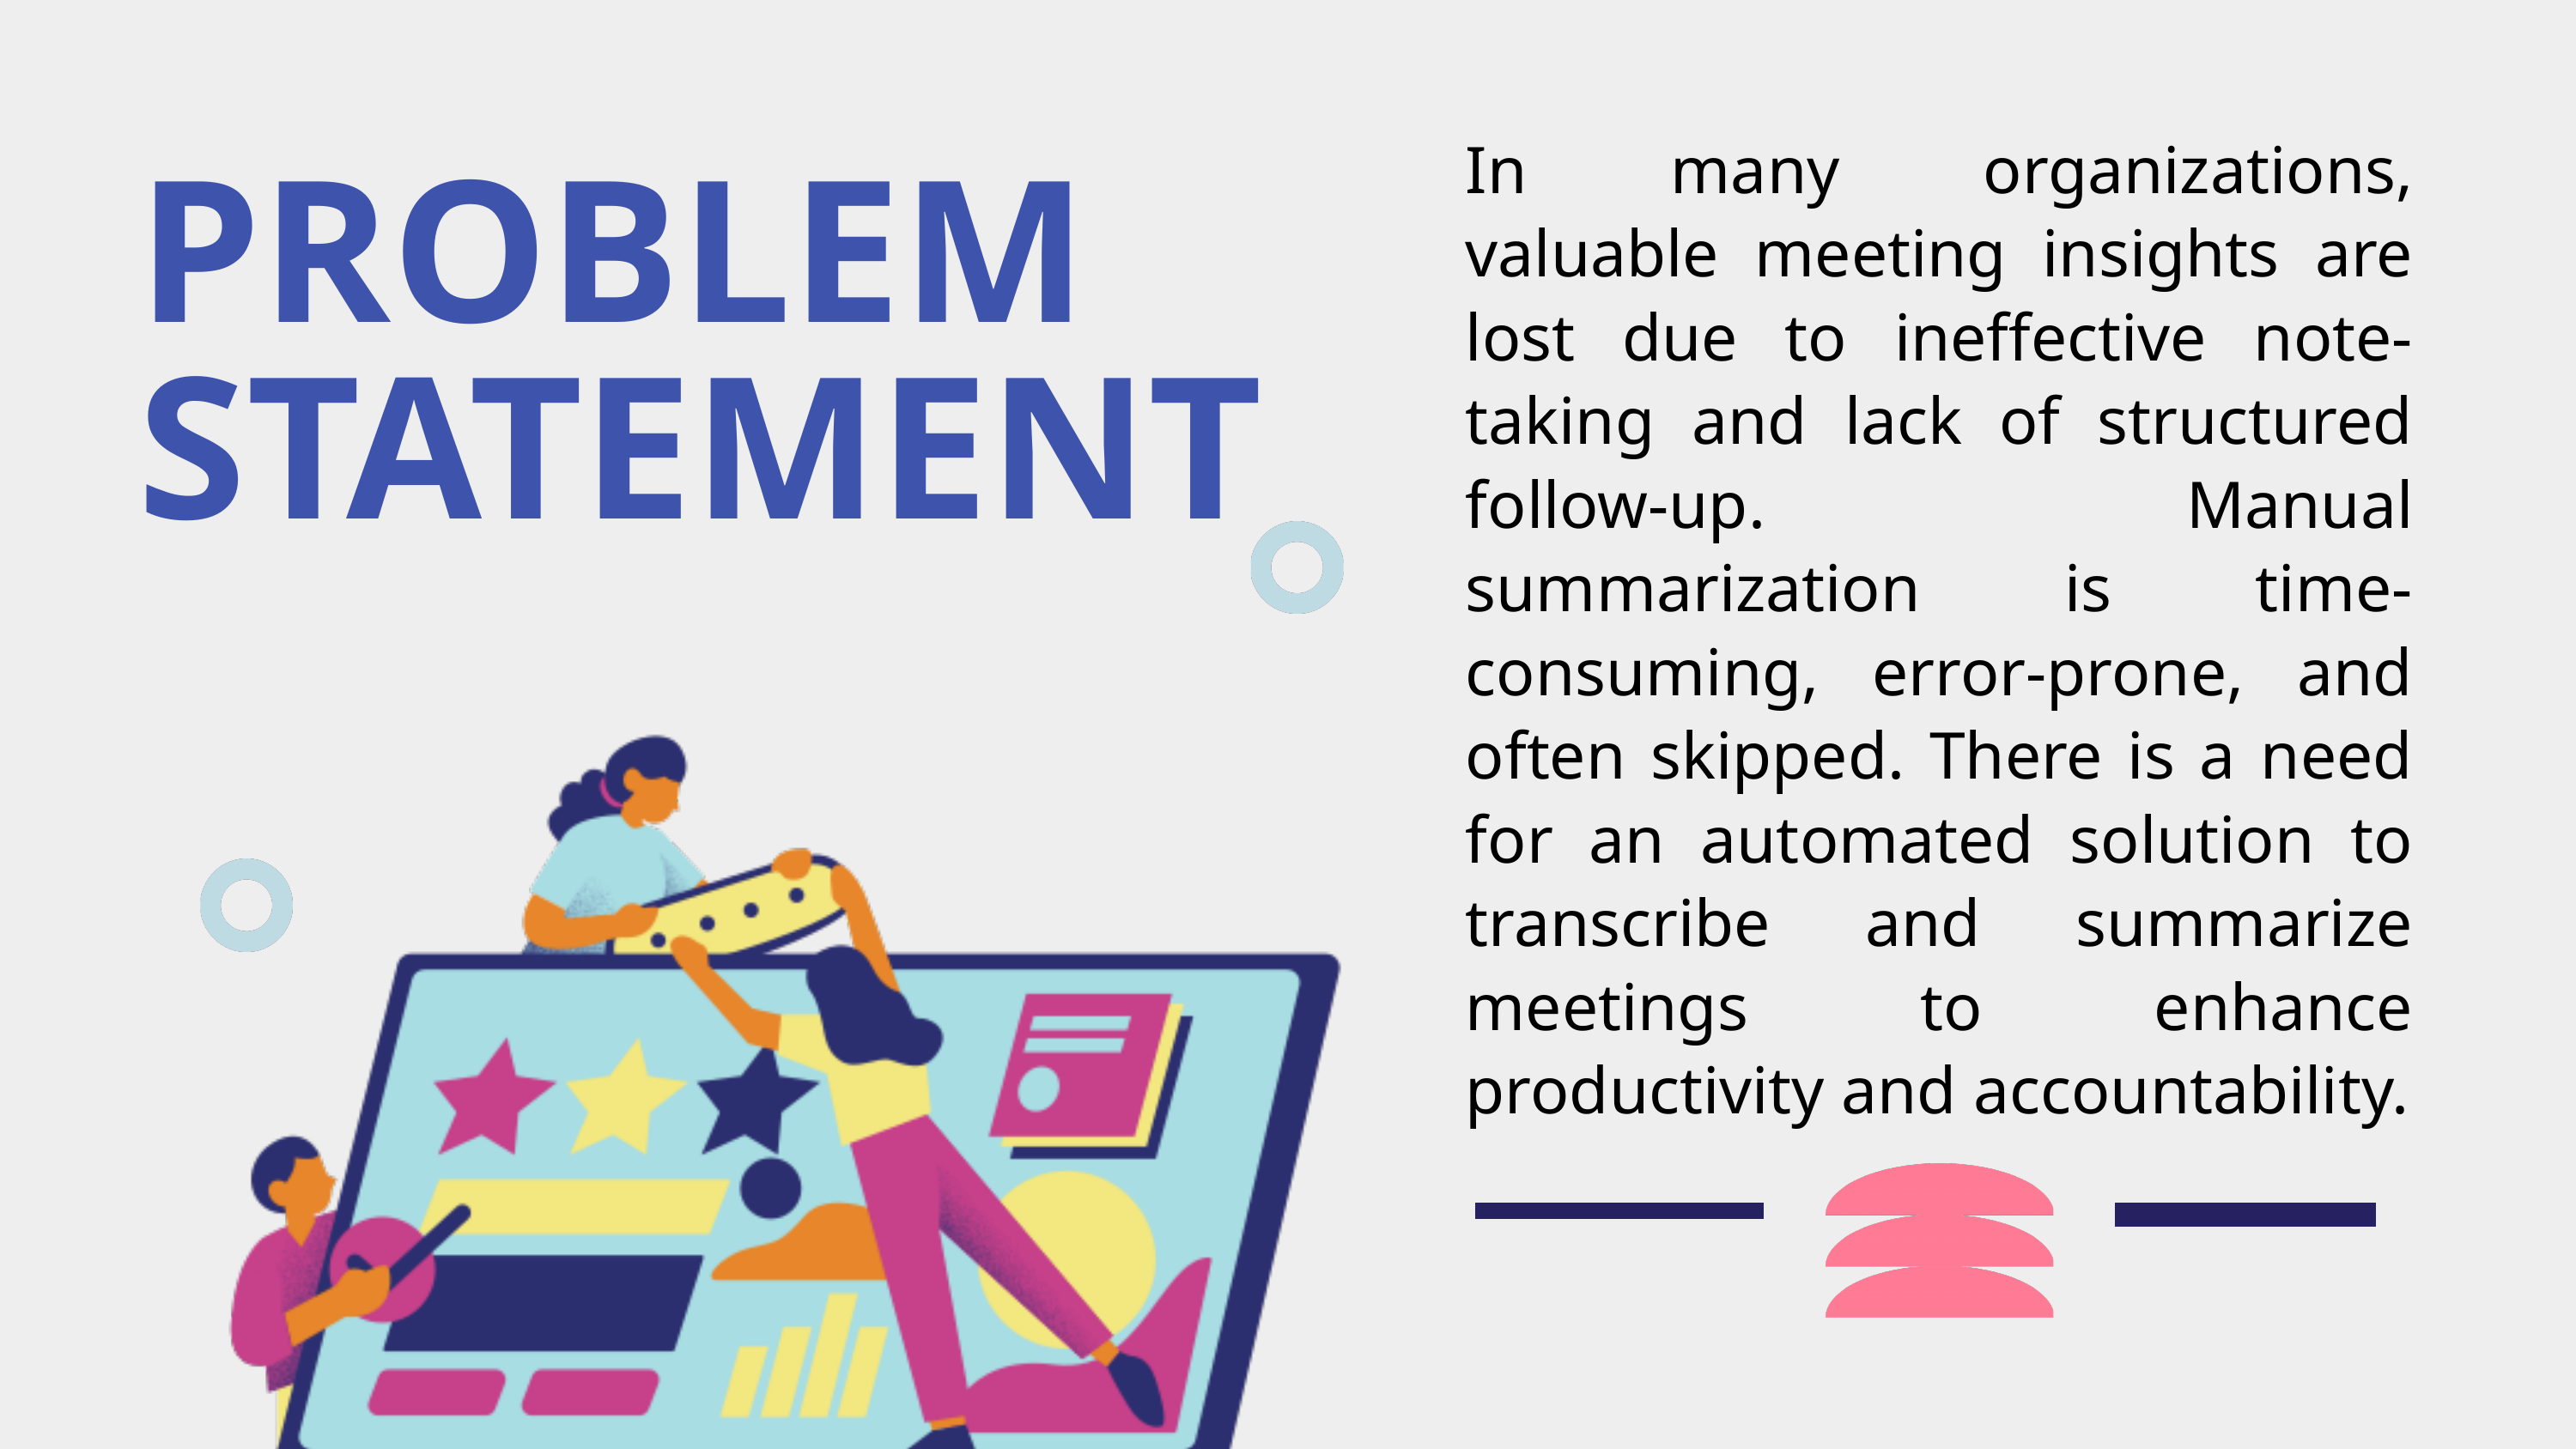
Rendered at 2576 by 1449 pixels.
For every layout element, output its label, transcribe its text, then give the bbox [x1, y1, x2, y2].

text_box [228, 724, 1344, 1449]
text_box [200, 858, 293, 952]
text_box PROBLEM STATEMENT [137, 164, 1360, 559]
text_box In many organizations, valuable meeting insights are lost due to ineffective note-taking and lack of structured follow-up. Manual summarization is time-consuming, error-prone, and often skipped. There is a need for an automated solution to transcribe and summarize meetings to enhance productivity and accountability. [1465, 122, 2414, 1127]
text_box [1611, 1065, 1629, 1355]
text_box [1826, 1163, 2054, 1318]
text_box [2233, 1083, 2258, 1345]
text_box [1250, 521, 1344, 614]
